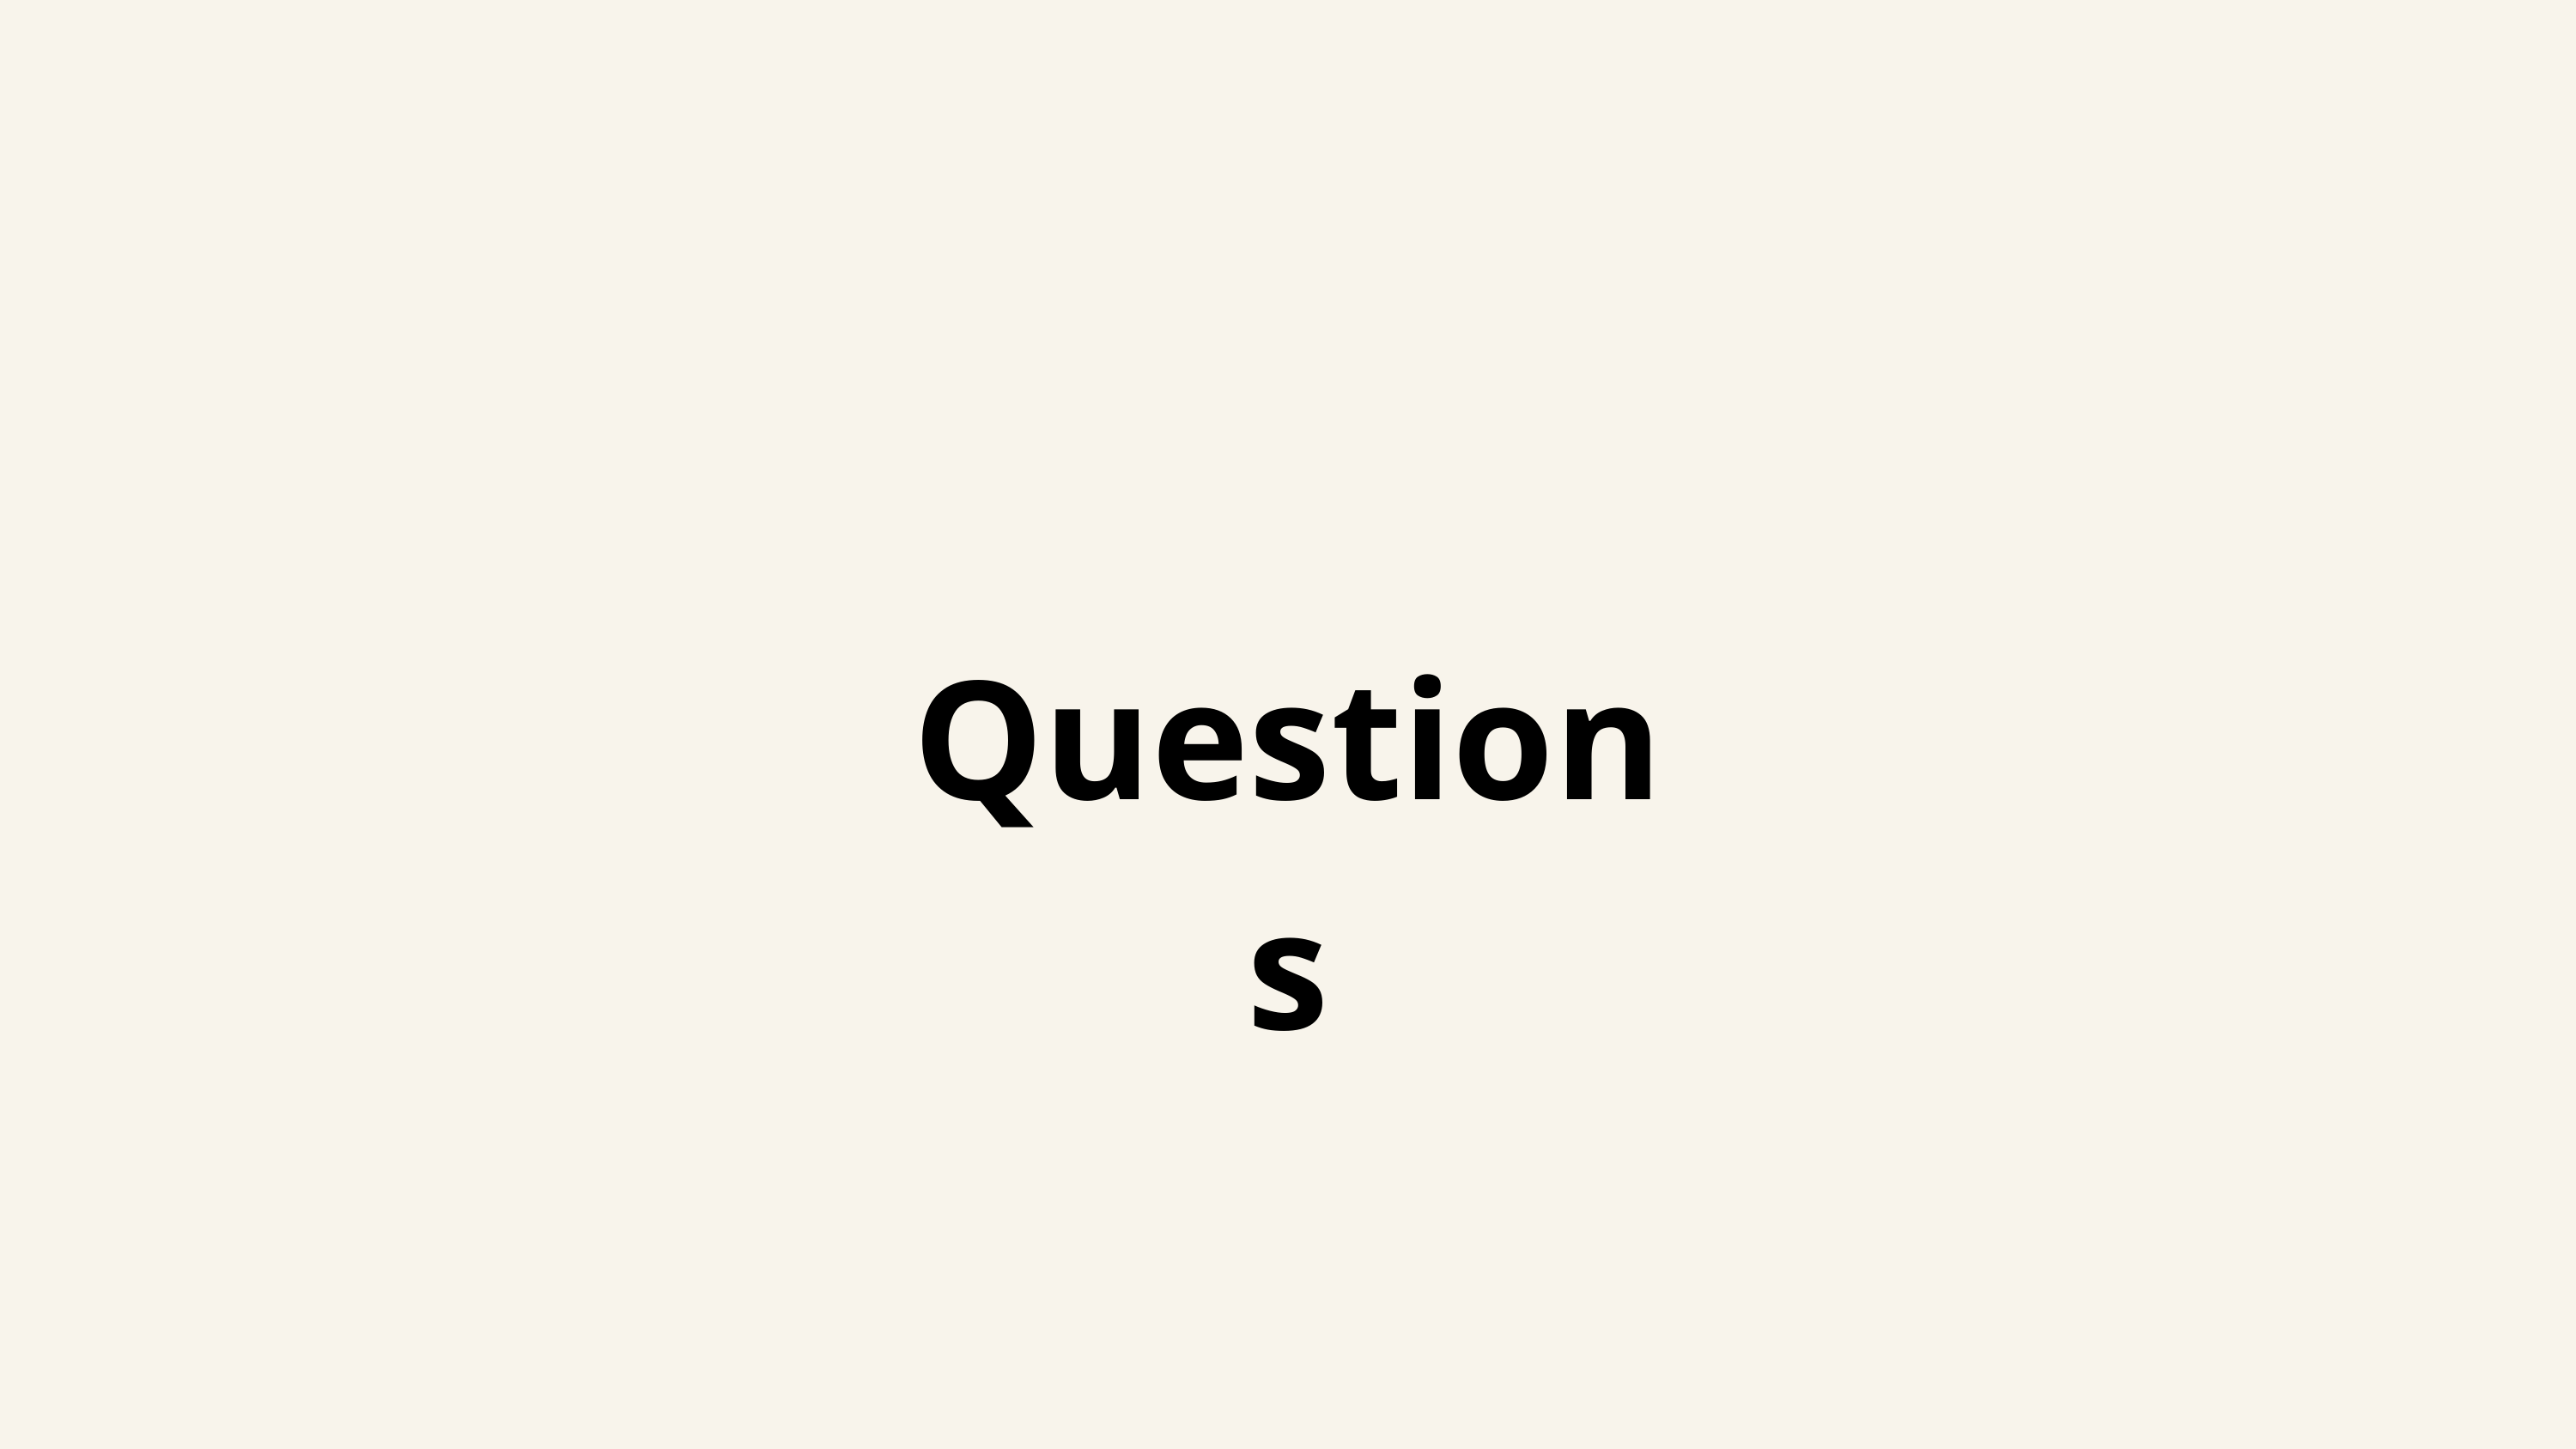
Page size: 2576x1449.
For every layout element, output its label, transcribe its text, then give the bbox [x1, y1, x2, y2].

text_box Questions [881, 602, 1695, 1063]
